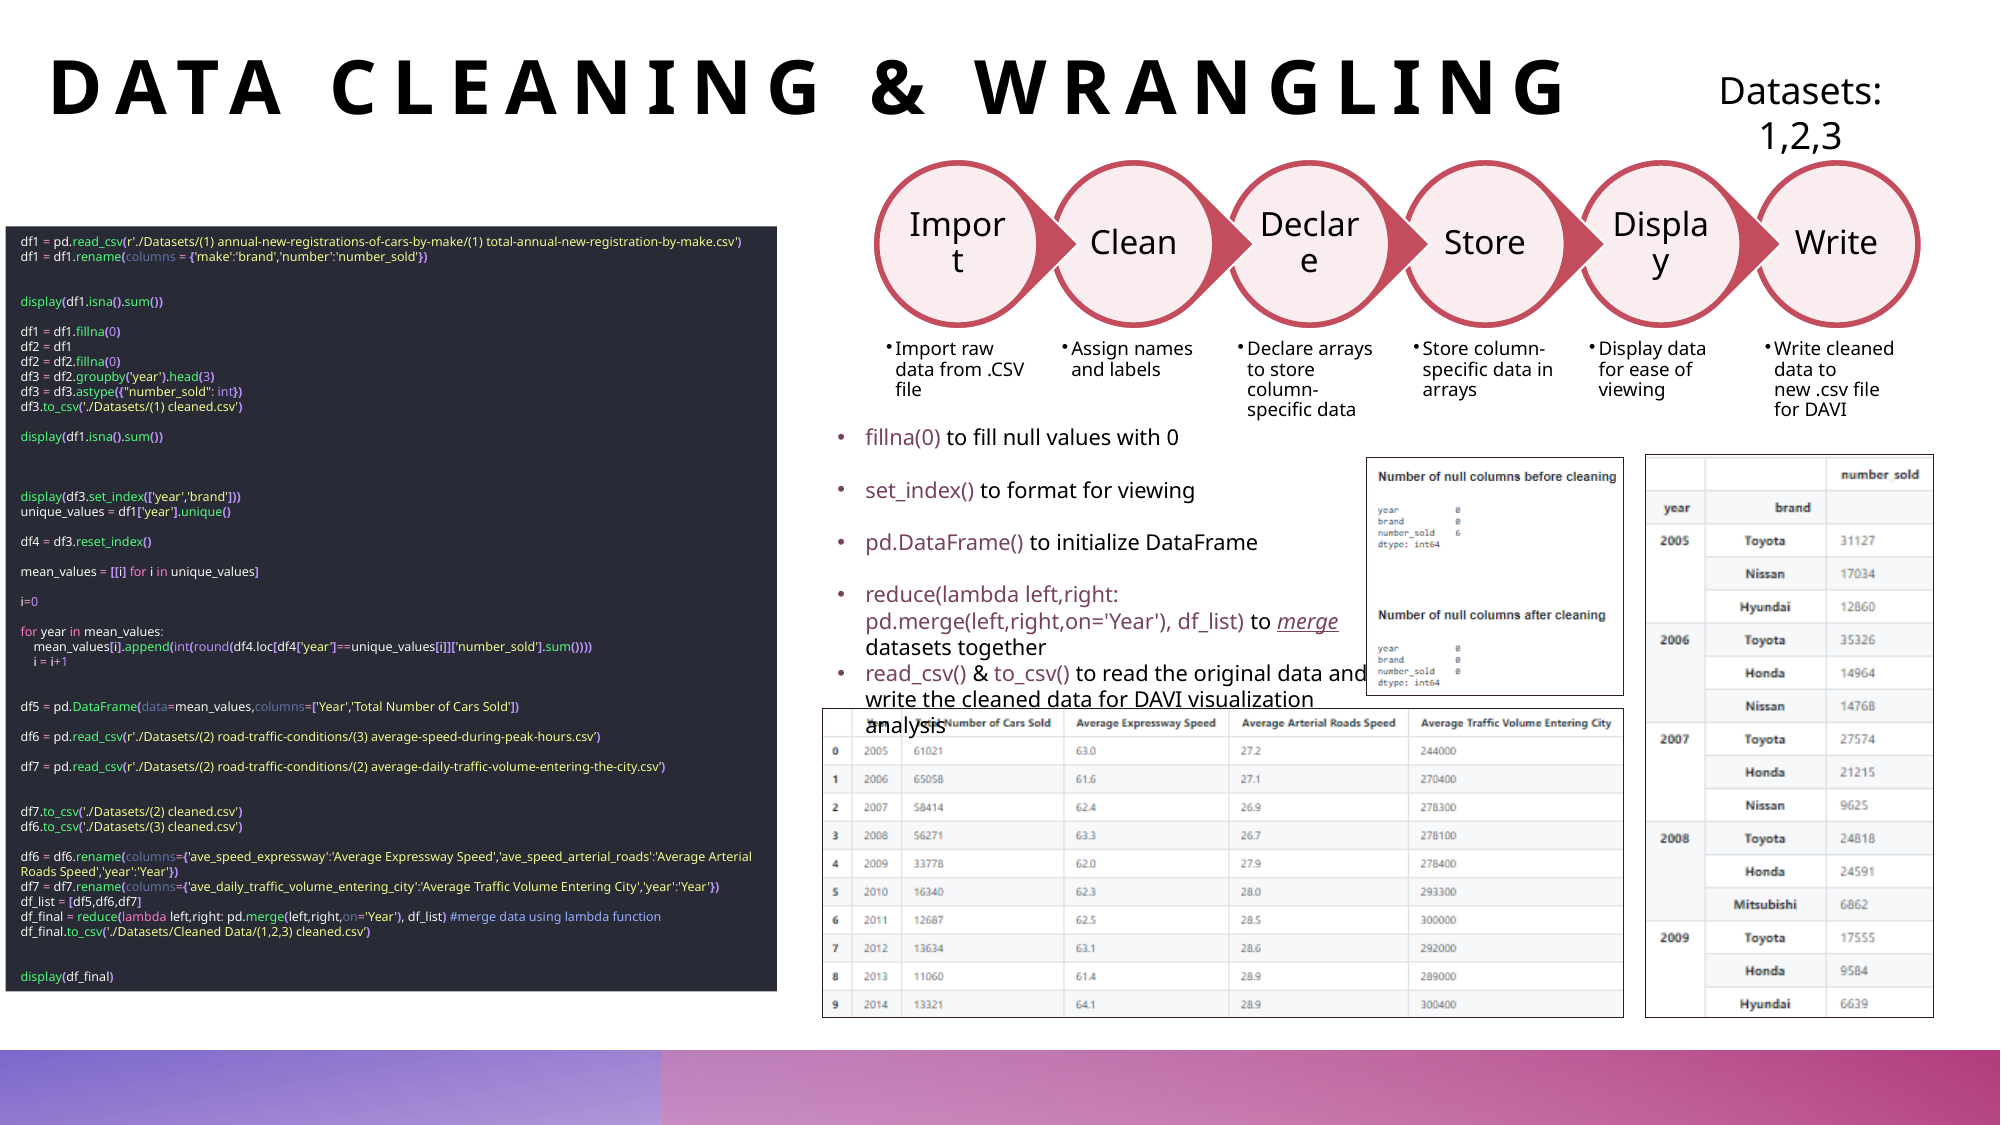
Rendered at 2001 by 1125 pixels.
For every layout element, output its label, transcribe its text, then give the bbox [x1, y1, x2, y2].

picture [1645, 454, 1934, 1018]
text_box fillna(0) to fill null values with 0 set_index() to format for viewing pd.DataFrame() to initialize DataFrame reduce(lambda left,right: pd.merge(left,right,on='Year'), df_list) to merge datasets together read_csv() & to_csv() to read the original data and write the cleaned data for DAVI visualization analysis [822, 430, 1403, 708]
title Data cleaning & Wrangling [47, 0, 1728, 130]
picture [1365, 457, 1624, 696]
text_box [787, 119, 1972, 430]
text_box Datasets: 1,2,3 [1668, 59, 1934, 119]
picture [822, 708, 1624, 1019]
text_box df1 = pd.read_csv(r'./Datasets/(1) annual-new-registrations-of-cars-by-make/(1) total-annual-new-registration-by-make.csv') df1 = df1.rename(columns = {'make':'brand','number':'number_sold'}) display(df1.isna().sum()) df1 = df1.fillna(0) df2 = df1 df2 = df2.fillna(0) df3 = df2.groupby('year').head(3) df3 = df3.astype({"number_sold": int}) df3.to_csv('./Datasets/(1) cleaned.csv') display(df1.isna().sum()) display(df3.set_index(['year','brand'])) unique_values = df1['year'].unique() df4 = df3.reset_index() mean_values = [[i] for i in unique_values] i=0 for year in mean_values: mean_values[i].append(int(round(df4.loc[df4['year']==unique_values[i]]['number_sold'].sum()))) i = i+1 df5 = pd.DataFrame(data=mean_values,columns=['Year','Total Number of Cars Sold']) df6 = pd.read_csv(r'./Datasets/(2) road-traffic-conditions/(3) average-speed-during-peak-hours.csv’) df7 = pd.read_csv(r'./Datasets/(2) road-traffic-conditions/(2) average-daily-traffic-volume-entering-the-city.csv’) df7.to_csv('./Datasets/(2) cleaned.csv') df6.to_csv('./Datasets/(3) cleaned.csv') df6 = df6.rename(columns={'ave_speed_expressway':'Average Expressway Speed','ave_speed_arterial_roads':'Average Arterial Roads Speed','year':'Year'}) df7 = df7.rename(columns={'ave_daily_traffic_volume_entering_city':'Average Traffic Volume Entering City','year':'Year'}) df_list = [df5,df6,df7] df_final = reduce(lambda left,right: pd.merge(left,right,on='Year'), df_list) #merge data using lambda function df_final.to_csv('./Datasets/Cleaned Data/(1,2,3) cleaned.csv’) display(df_final) [5, 226, 777, 992]
